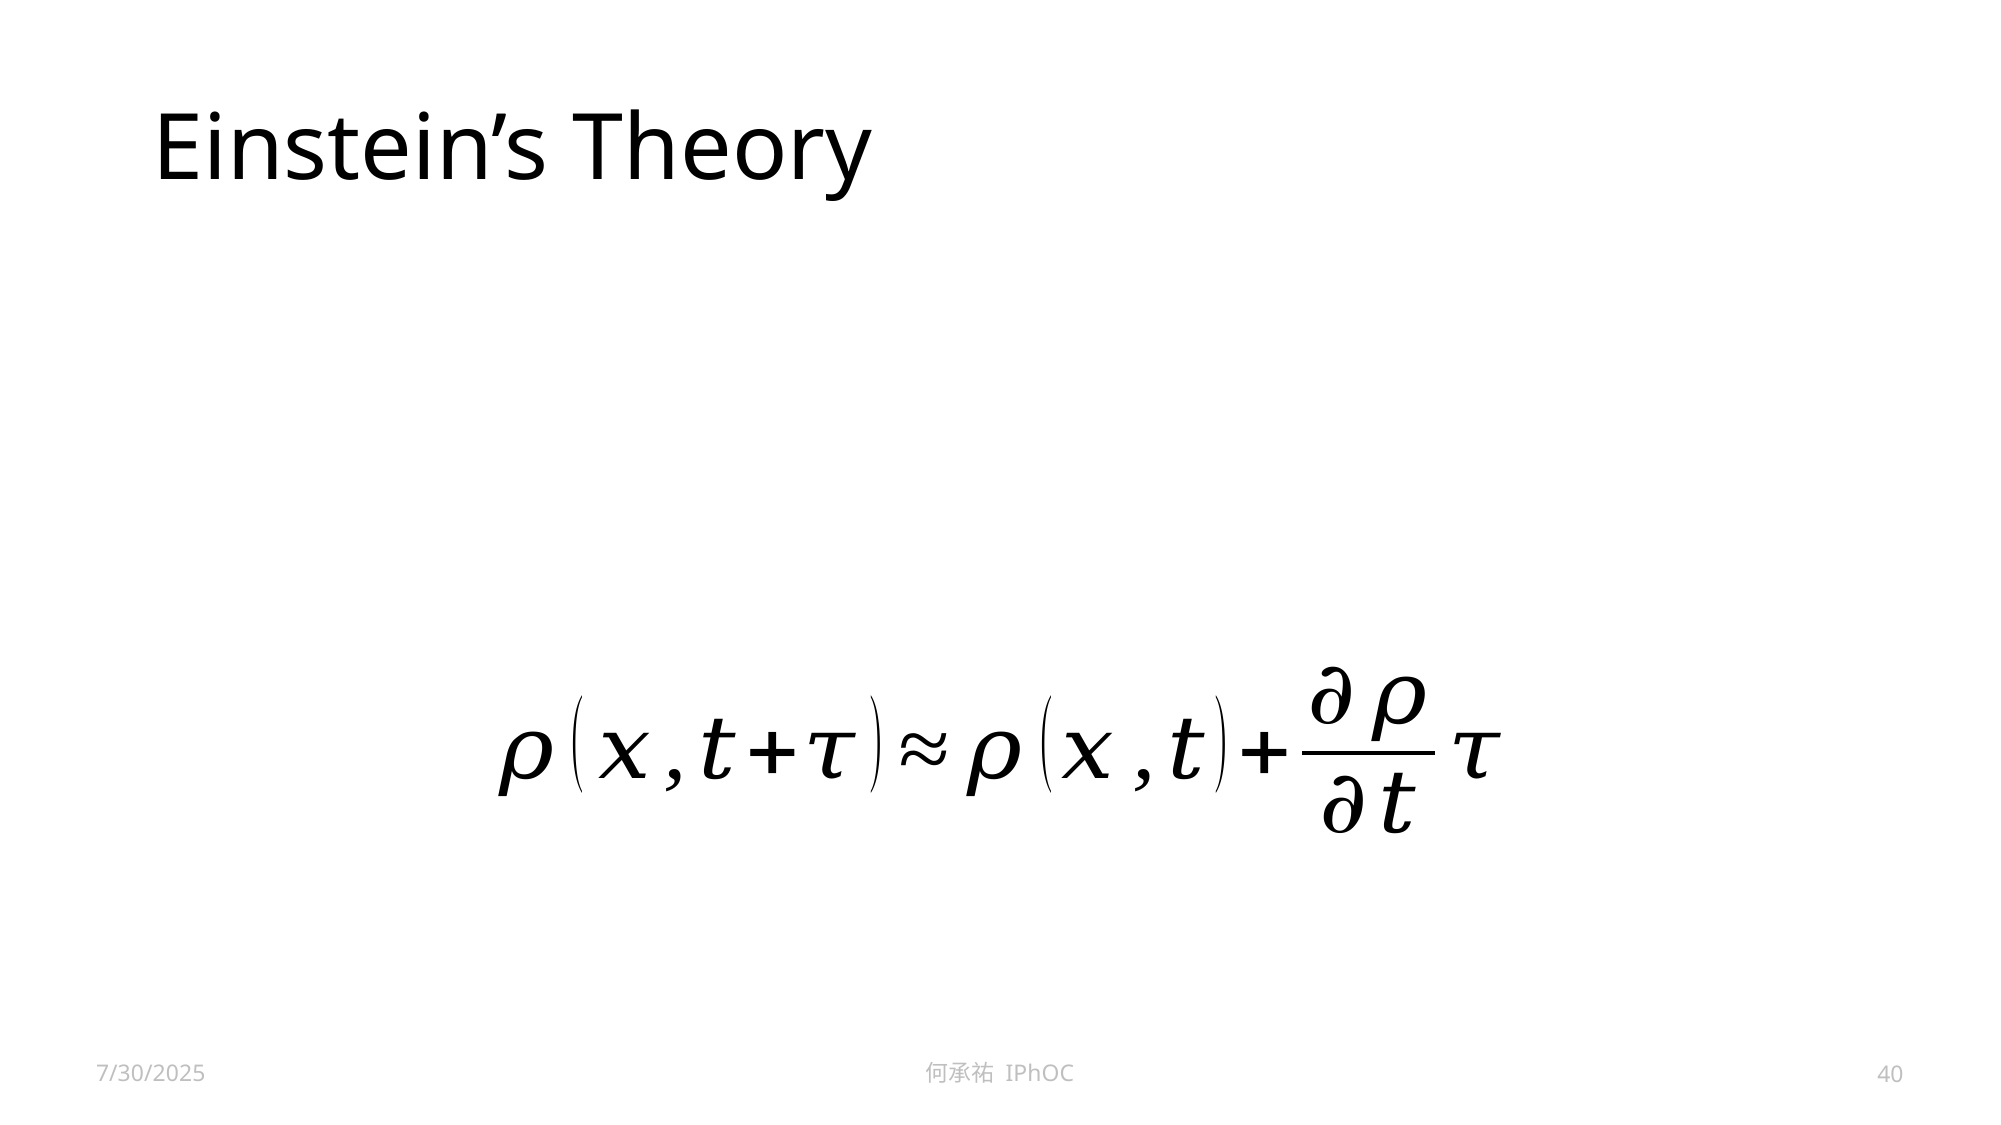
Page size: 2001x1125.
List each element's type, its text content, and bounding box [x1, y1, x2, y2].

title Einstein’s Theory [137, 59, 1863, 241]
